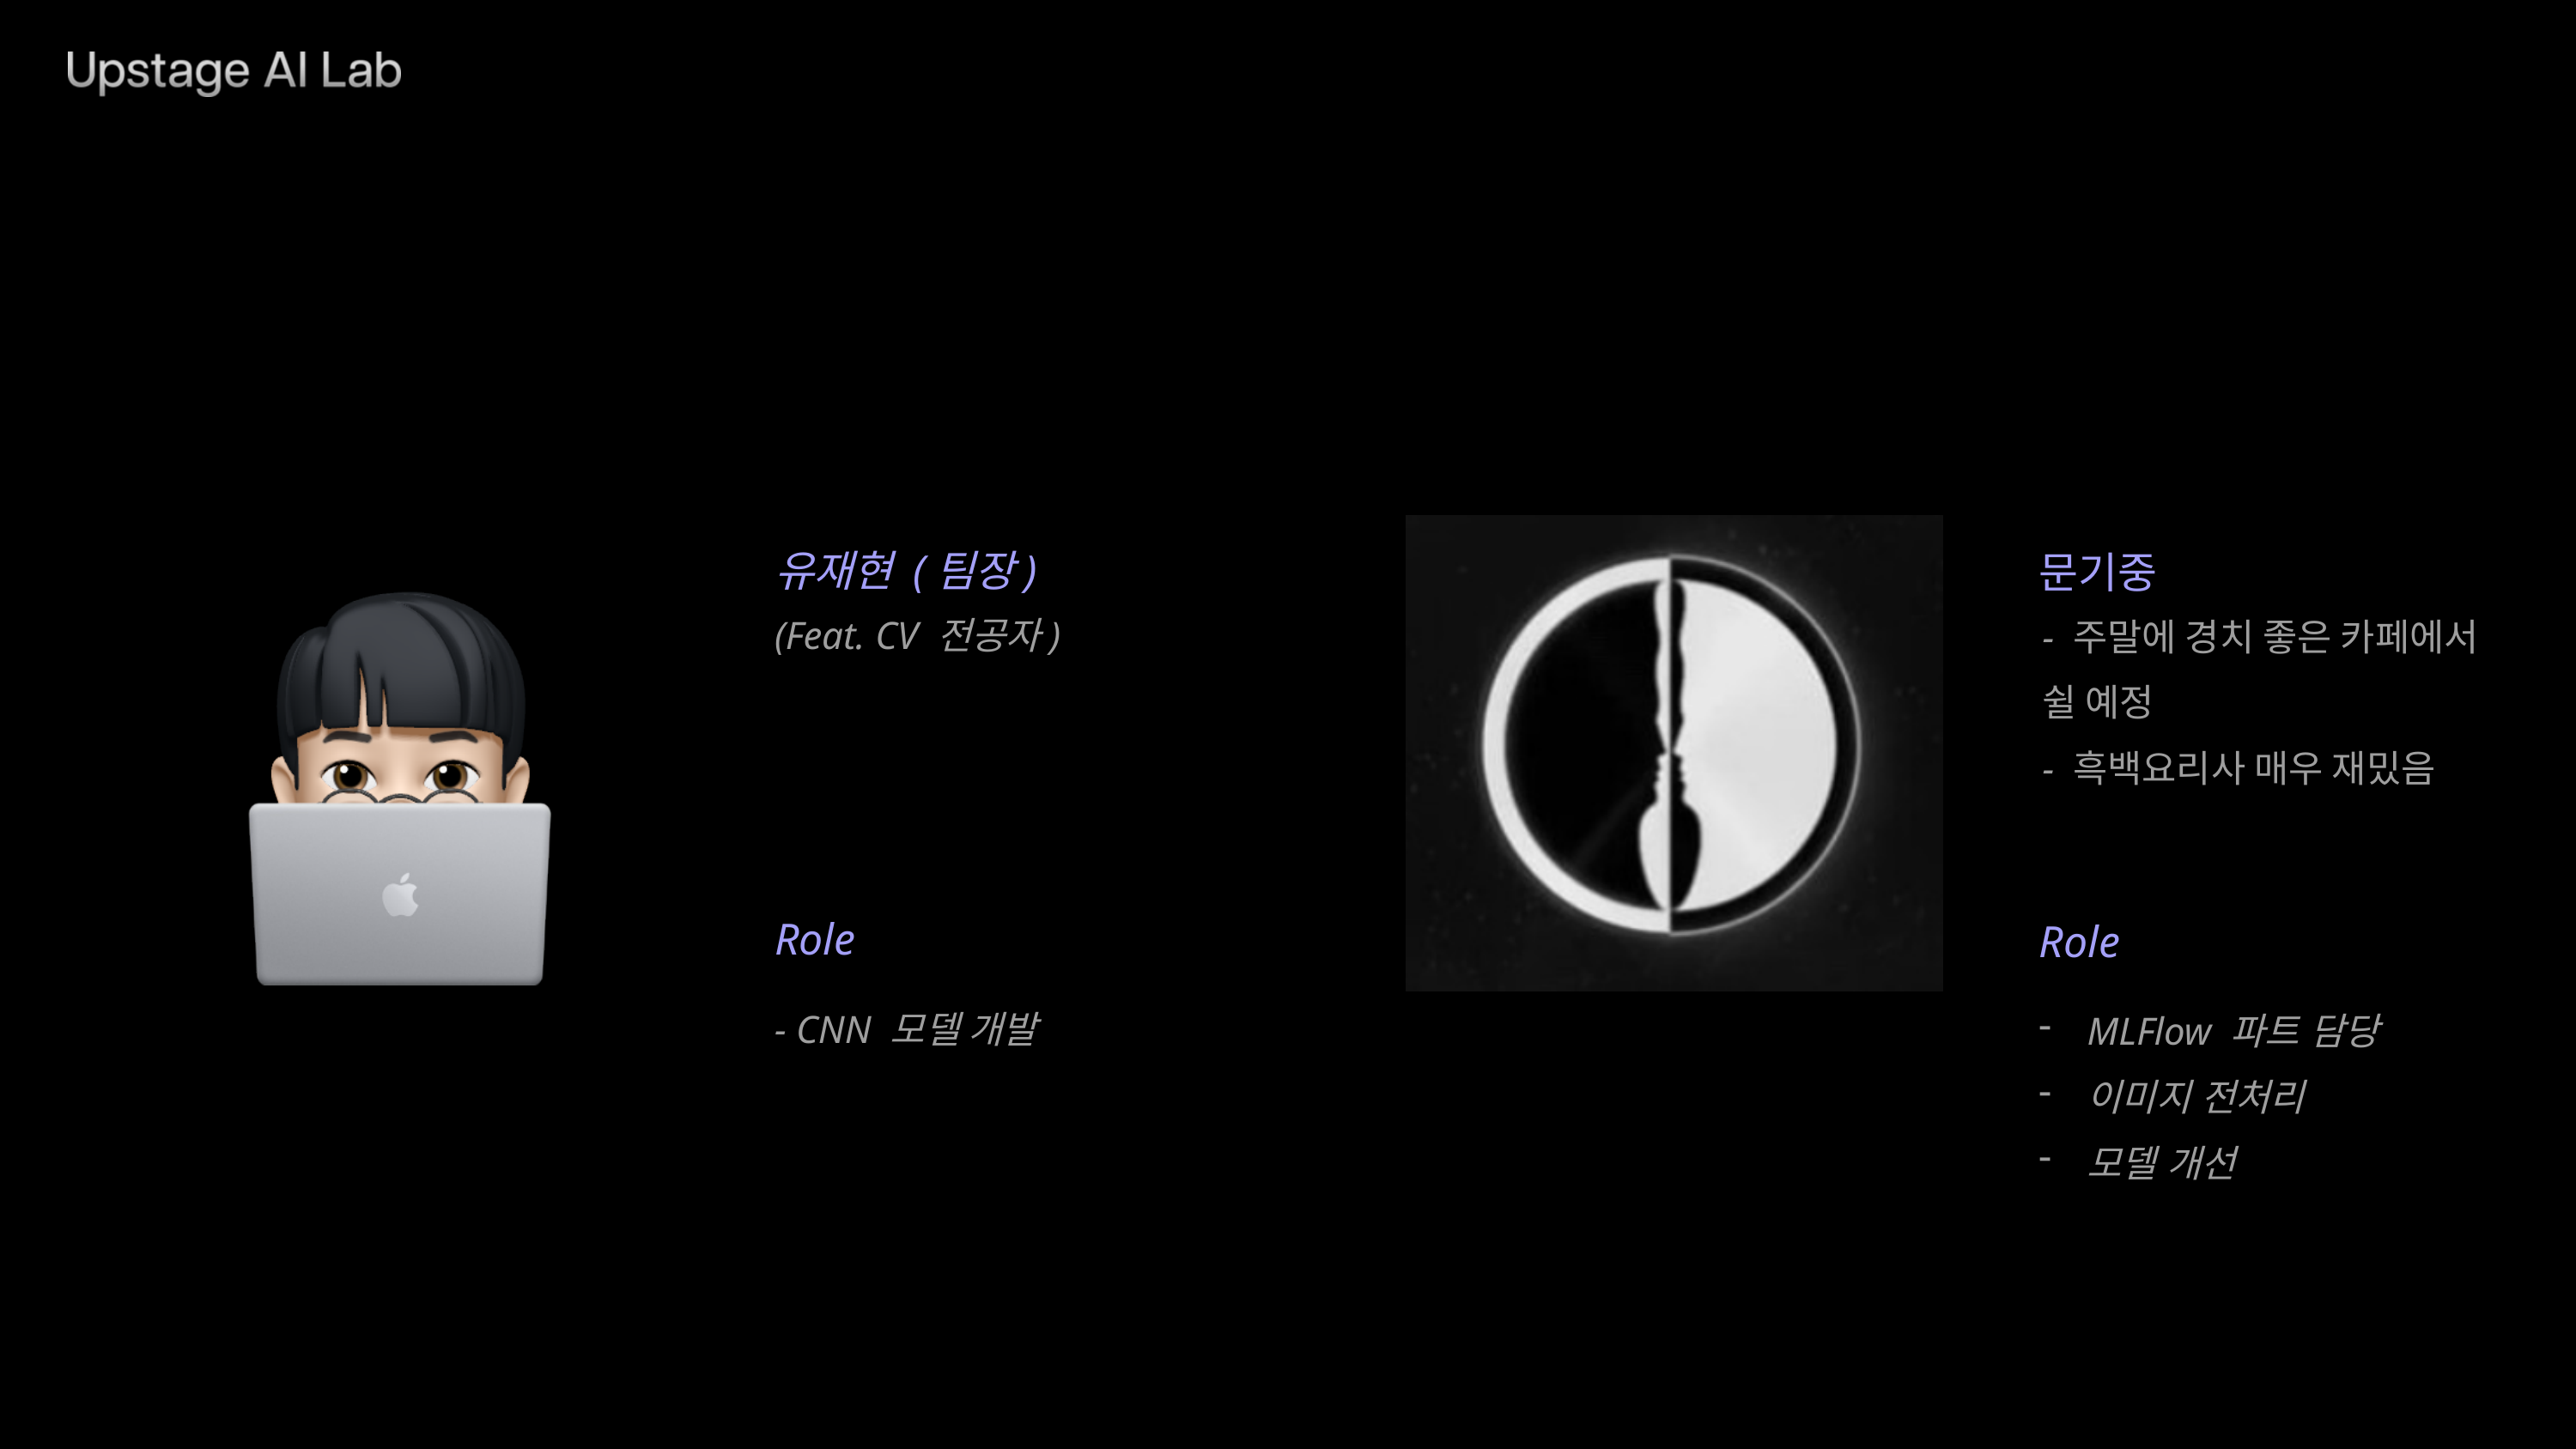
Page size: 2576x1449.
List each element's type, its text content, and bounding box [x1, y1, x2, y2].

text_box 유재현 (팀장) [775, 520, 1311, 596]
picture [162, 509, 639, 986]
text_box Role [2038, 890, 2576, 950]
text_box Role [775, 888, 1311, 964]
text_box - CNN 모델 개발 [775, 985, 1225, 1052]
text_box - 주말에 경치 좋은 카페에서 쉴 예정 - 흑백요리사 매우 재밌음 [2042, 592, 2494, 646]
text_box 문기중 [2038, 522, 2576, 581]
picture [1406, 515, 1943, 991]
text_box (Feat. CV 전공자) [775, 591, 1225, 658]
picture [67, 52, 401, 97]
text_box MLFlow 파트 담당 이미지 전처리 모델 개선 [2038, 986, 2490, 1040]
